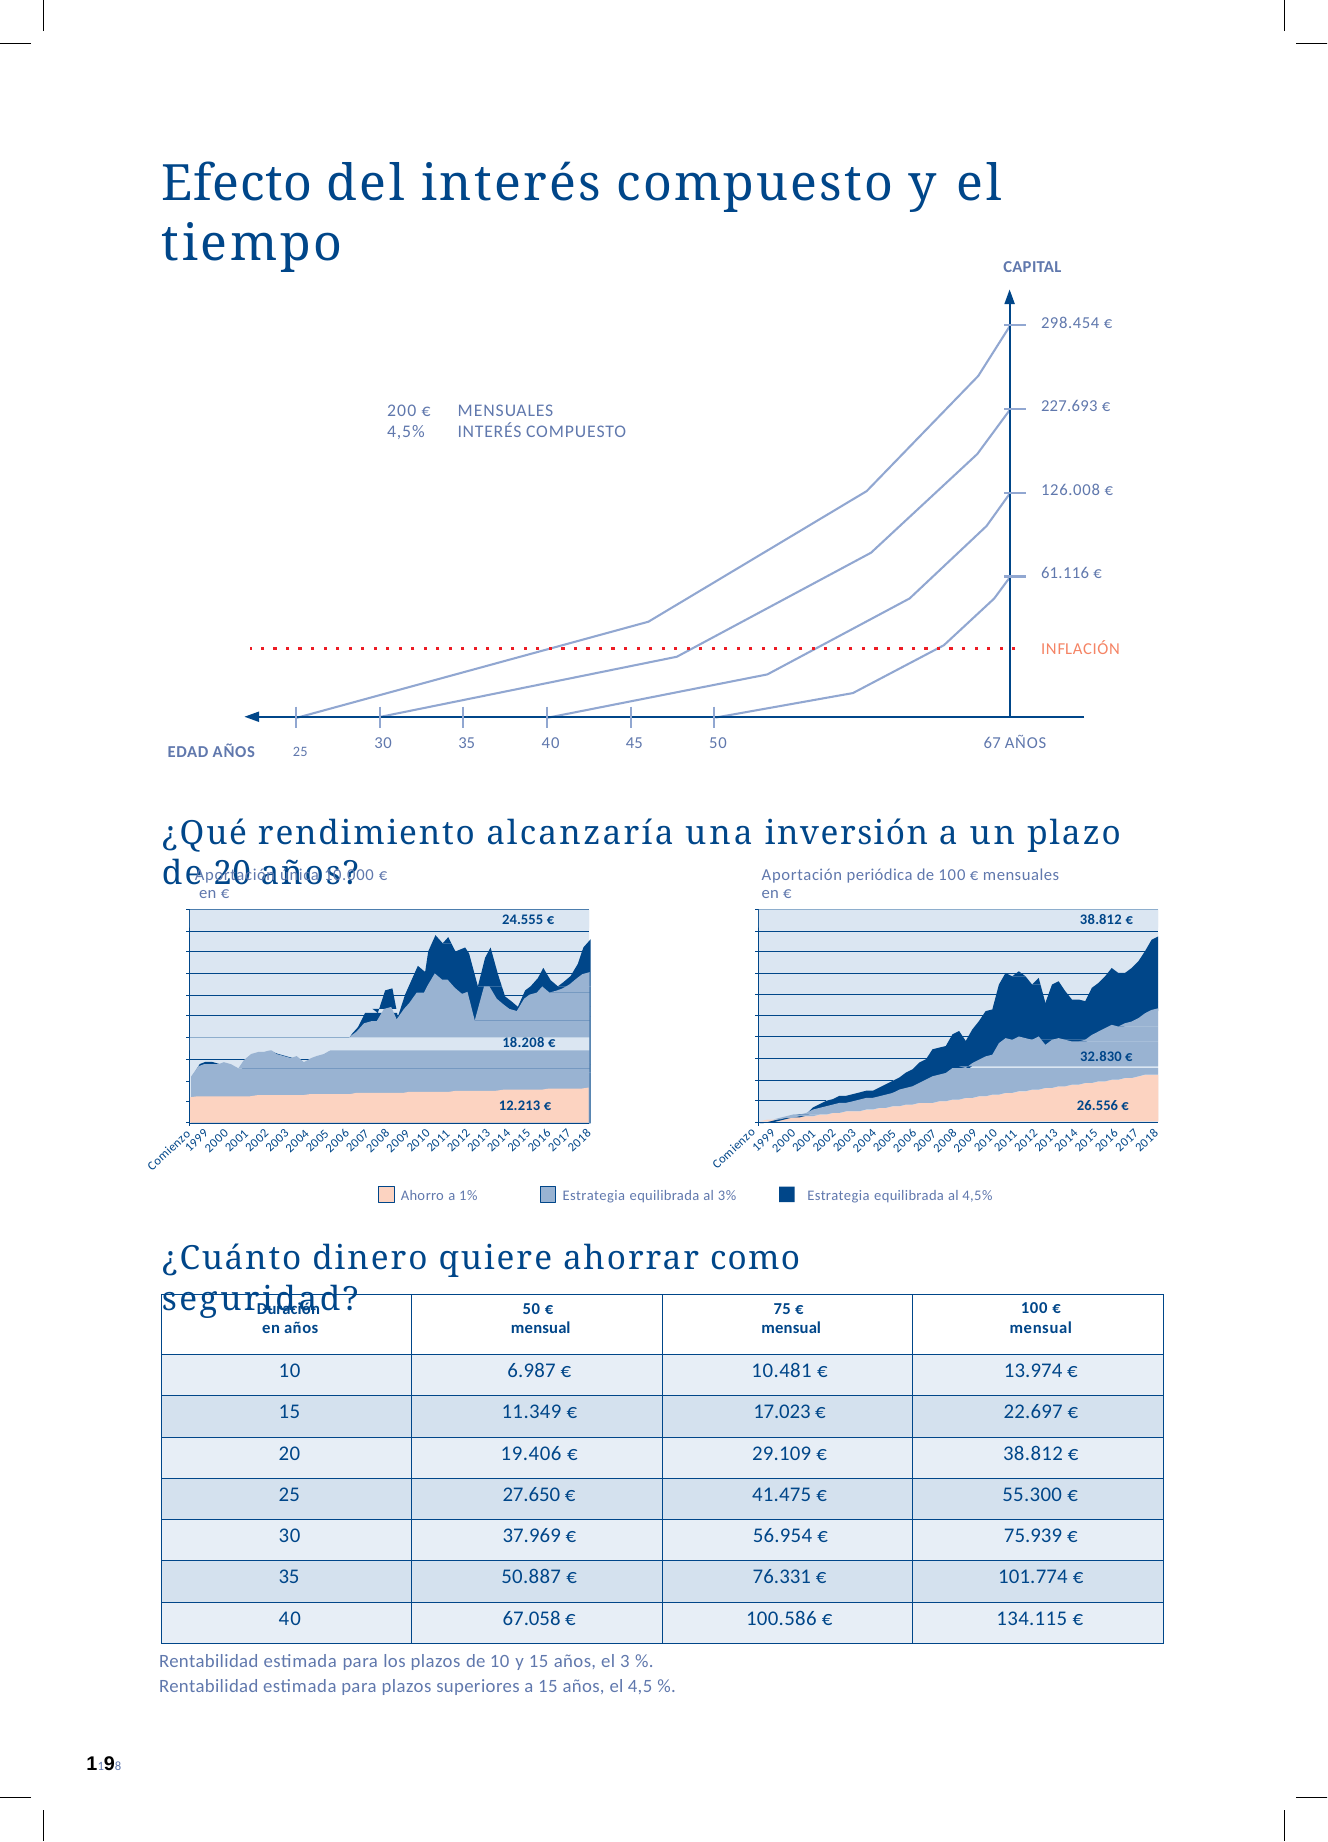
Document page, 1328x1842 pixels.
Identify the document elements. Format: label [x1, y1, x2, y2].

table_cell [663, 1479, 912, 1519]
text_box [805, 1183, 1000, 1204]
text_box [84, 1644, 687, 1775]
table_cell [162, 1438, 411, 1478]
text_box [398, 1183, 482, 1204]
table_cell [412, 1479, 662, 1519]
text_box [755, 909, 1159, 1127]
text_box [540, 1186, 556, 1203]
table_cell [913, 1355, 1163, 1395]
table_cell [913, 1396, 1163, 1437]
text_box [981, 729, 1050, 752]
table_cell [162, 1479, 411, 1519]
table_cell [913, 1438, 1163, 1478]
table_cell [663, 1520, 912, 1560]
table_cell [162, 1396, 411, 1437]
table_cell [412, 1603, 662, 1643]
text_box [244, 458, 1085, 752]
table_cell [162, 1355, 411, 1395]
text_box [145, 909, 597, 1174]
text_box [159, 1234, 864, 1317]
table_cell [162, 1520, 411, 1560]
table_cell [913, 1561, 1163, 1602]
title [159, 148, 1042, 458]
table_cell [663, 1355, 912, 1395]
table_cell [663, 1561, 912, 1602]
table_cell [162, 1603, 411, 1643]
text_box [385, 396, 630, 441]
table_cell [913, 1603, 1163, 1643]
text_box [779, 1186, 795, 1203]
table_header [913, 1295, 1163, 1354]
table_cell [162, 1561, 411, 1602]
table_cell [913, 1520, 1163, 1560]
text_box [1039, 392, 1113, 415]
text_box [1001, 253, 1116, 332]
table_cell [663, 1438, 912, 1478]
table_header [412, 1295, 662, 1354]
text_box [710, 1124, 1164, 1172]
table_cell [412, 1438, 662, 1478]
text_box [1039, 476, 1116, 499]
table_cell [412, 1520, 662, 1560]
table_cell [913, 1479, 1163, 1519]
table_cell [663, 1396, 912, 1437]
table_header [162, 1295, 411, 1354]
text_box [1039, 636, 1124, 659]
table_cell [412, 1355, 662, 1395]
text_box [159, 809, 1132, 903]
table_header [663, 1295, 912, 1354]
table_cell [663, 1603, 912, 1643]
table_cell [412, 1396, 662, 1437]
text_box [1039, 560, 1105, 583]
text_box [378, 1186, 395, 1203]
text_box [560, 1183, 744, 1203]
table_cell [412, 1561, 662, 1602]
text_box [165, 730, 311, 763]
